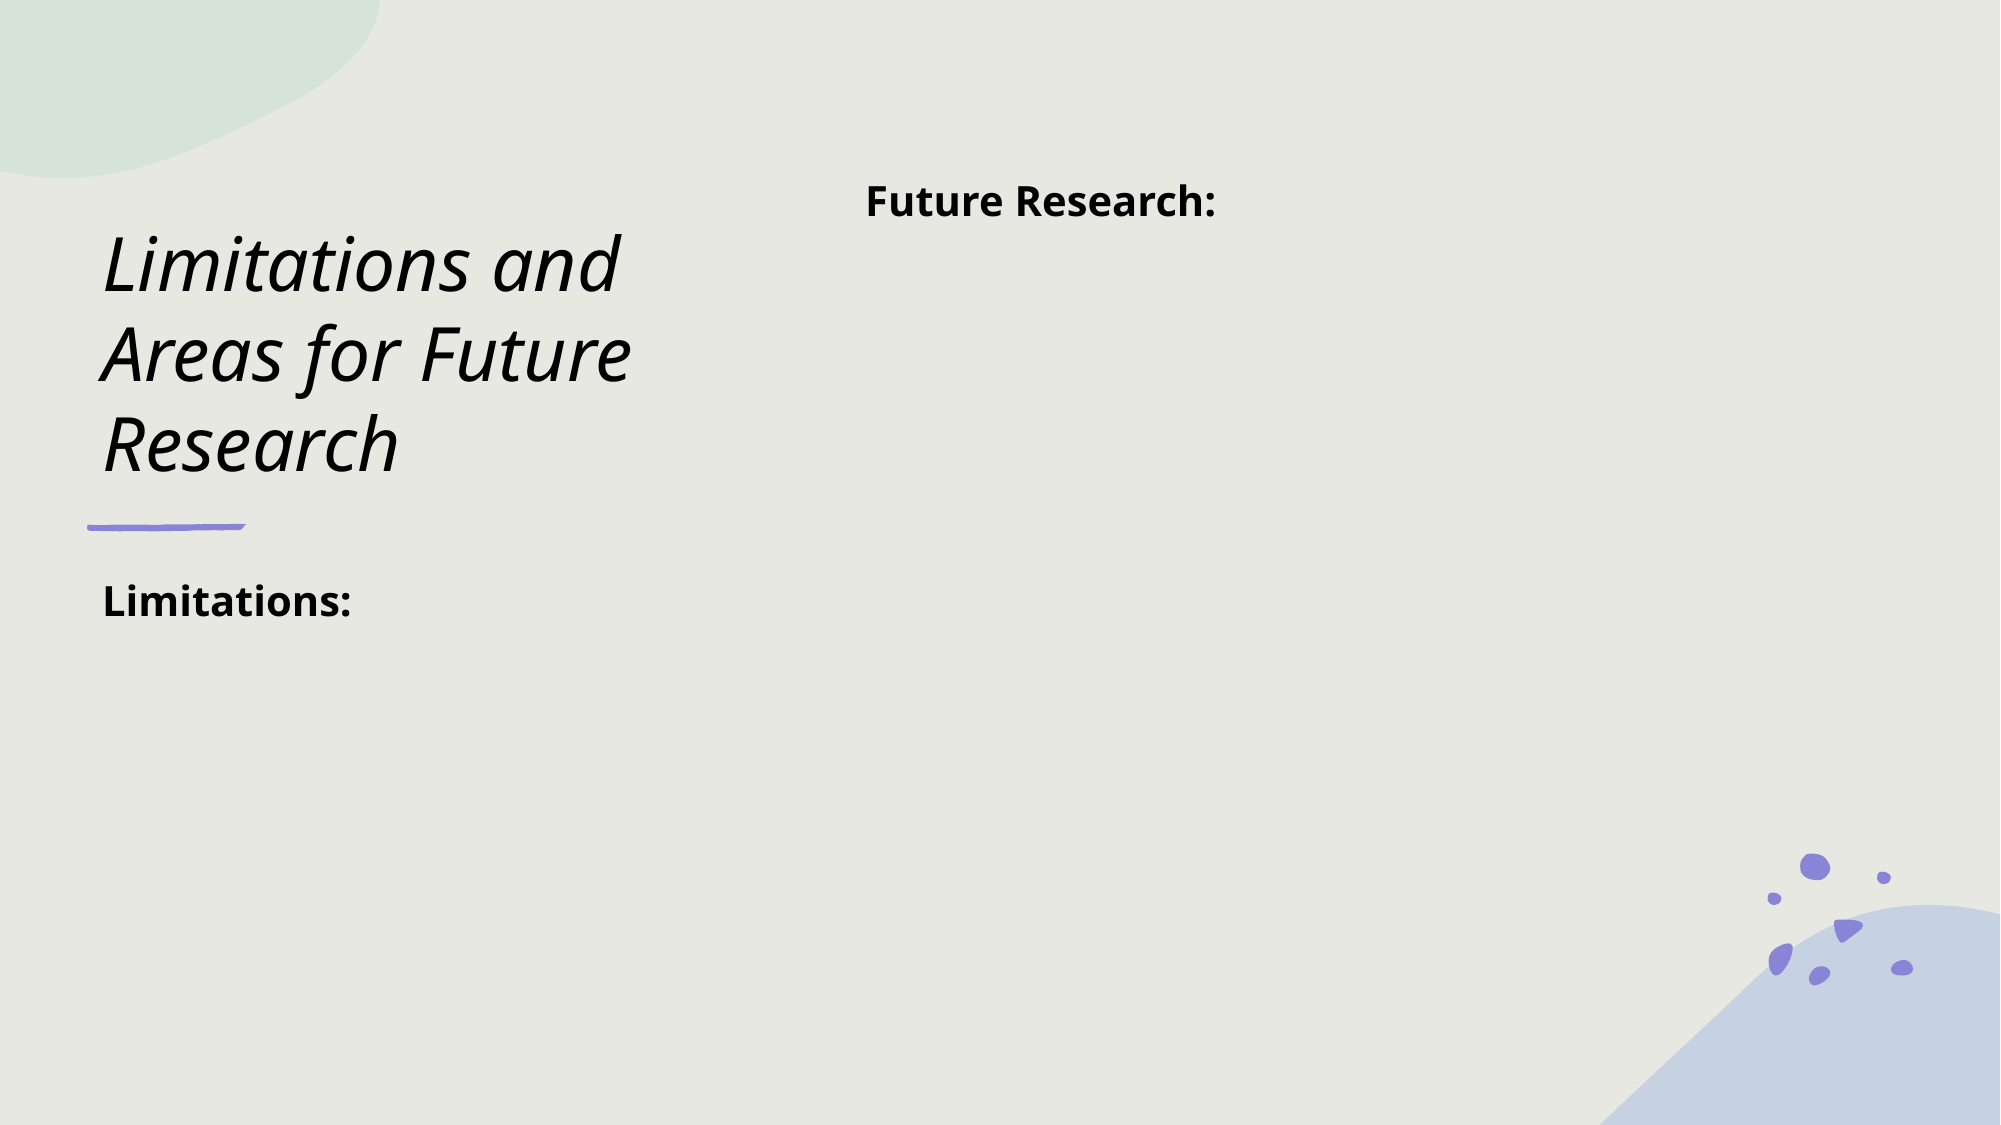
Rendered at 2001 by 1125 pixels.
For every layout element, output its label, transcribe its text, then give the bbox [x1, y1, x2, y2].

list Limitations: [86, 562, 795, 963]
list Future Research: [850, 161, 1740, 962]
title Limitations and Areas for Future Research [86, 129, 795, 494]
